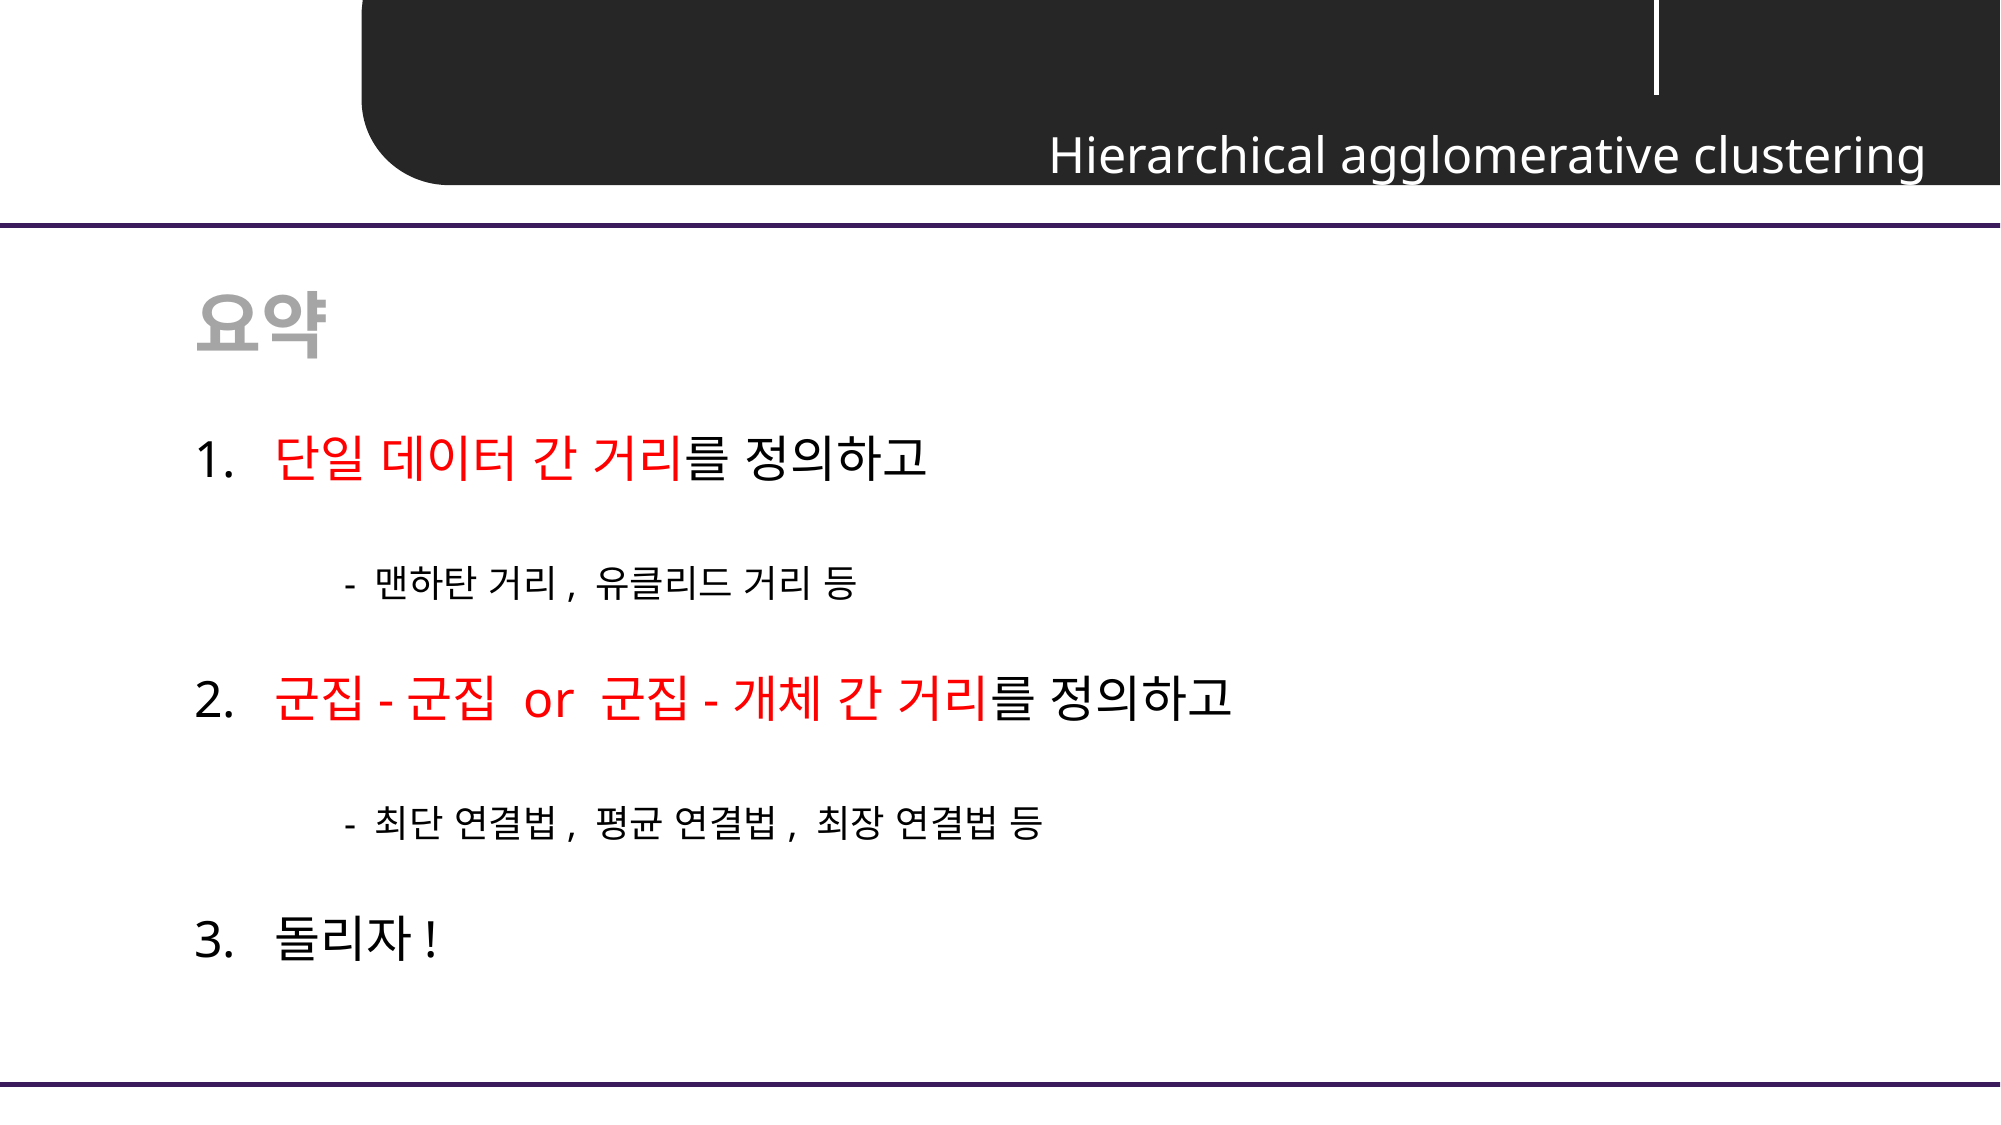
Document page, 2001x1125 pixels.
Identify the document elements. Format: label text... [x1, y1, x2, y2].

text_box Unit 02 ㅣ 계층적 군집화(Hierarchical agglomerative clustering) [417, 118, 2000, 189]
text_box 요약 1. 단일 데이터 간 거리를 정의하고 - 맨하탄 거리, 유클리드 거리 등 2. 군집-군집 or 군집-개체 간 거리를 정의하고 - 최단 연결법, 평균 연결법, 최장 연결법 등 3. 돌리자! [179, 272, 1762, 975]
